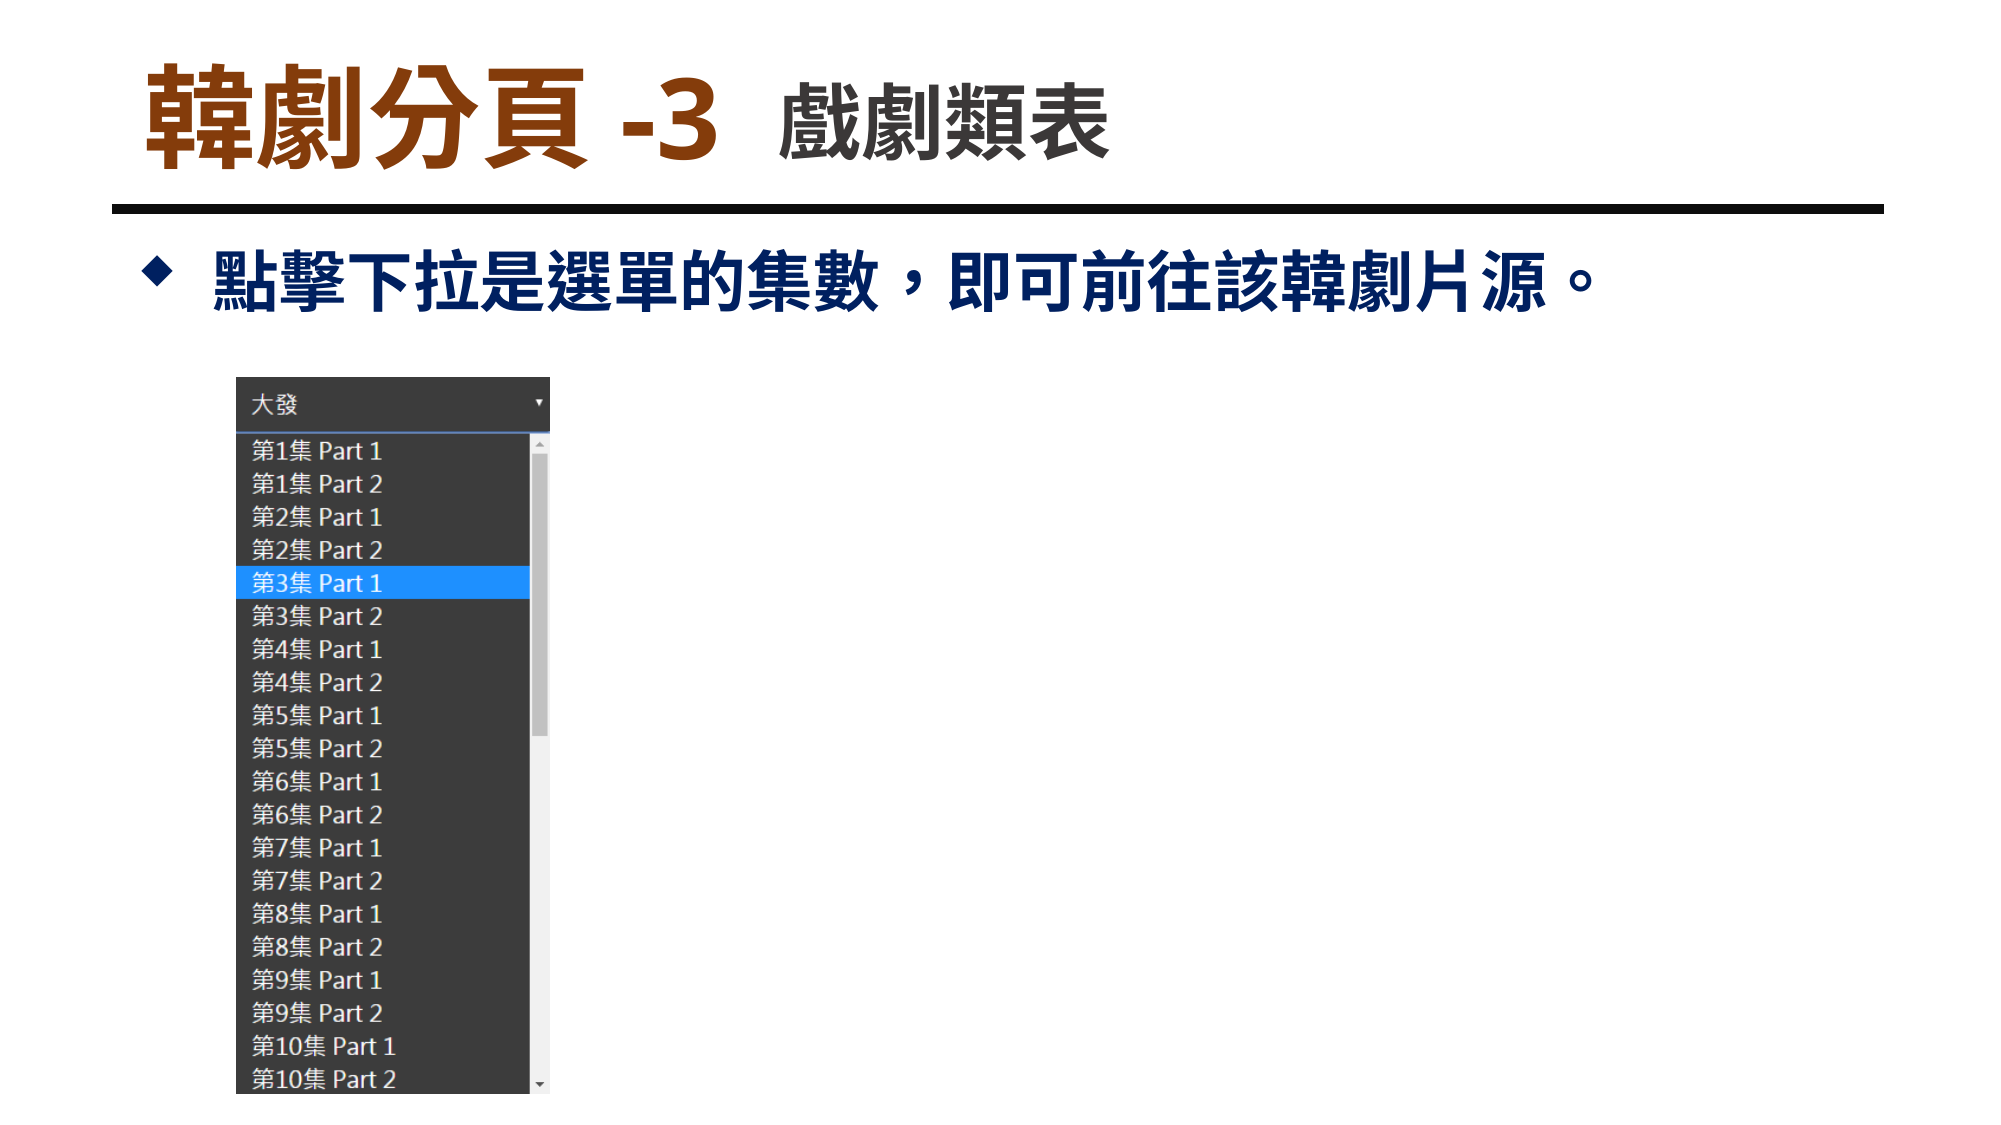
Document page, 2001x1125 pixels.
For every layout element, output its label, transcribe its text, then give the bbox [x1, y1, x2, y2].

text_box 點擊下拉是選單的集數，即可前往該韓劇片源。 [123, 232, 1900, 328]
text_box 戲劇類表 [763, 63, 1127, 178]
picture [236, 377, 550, 1094]
text_box 韓劇分頁-3 [128, 40, 736, 190]
